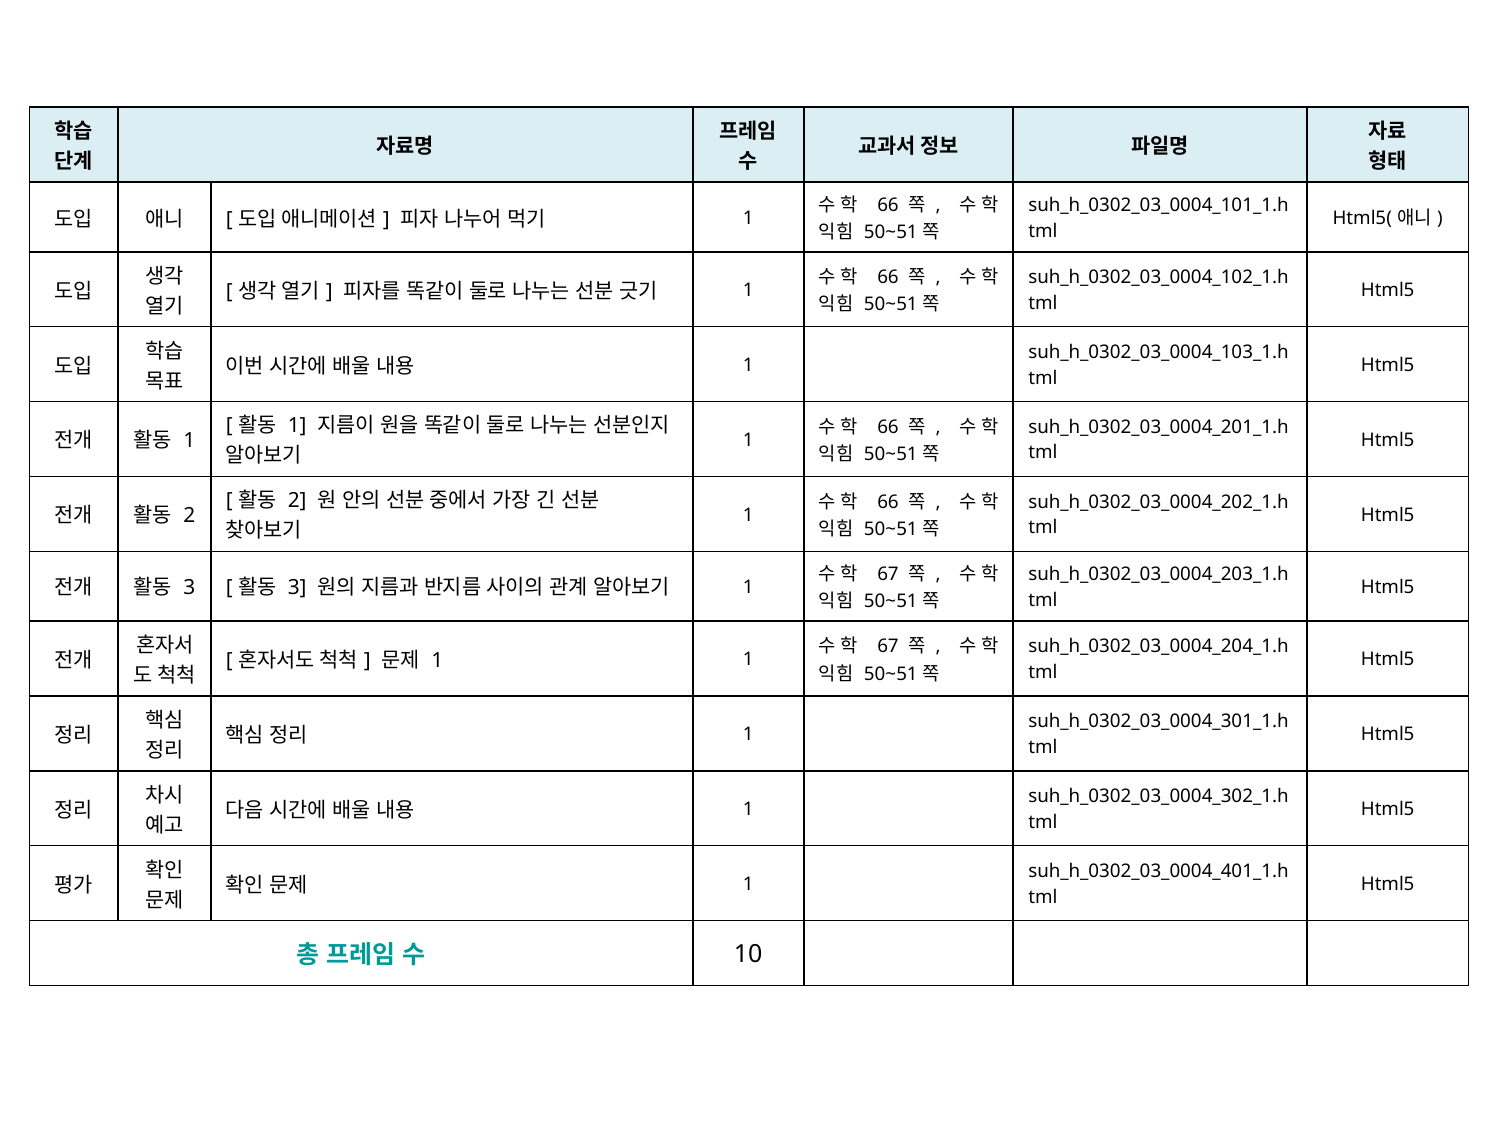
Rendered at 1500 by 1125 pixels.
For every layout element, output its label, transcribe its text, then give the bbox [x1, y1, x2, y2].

table_cell 다음 시간에 배울 내용 [212, 772, 692, 845]
table_cell 정리 [30, 772, 117, 845]
table_header 학습 단계 [30, 108, 117, 181]
table_cell [활동 2] 원 안의 선분 중에서 가장 긴 선분 찾아보기 [212, 477, 692, 551]
table_cell Html5 [1308, 552, 1468, 620]
table_cell 수학 67쪽, 수학 익힘 50~51쪽 [805, 552, 1012, 620]
table_cell 활동 3 [119, 552, 210, 620]
table_cell 10 [694, 921, 803, 985]
table_cell 1 [694, 622, 803, 695]
table_cell Html5 [1308, 697, 1468, 770]
table_header 파일명 [1014, 108, 1306, 181]
table_cell Html5 [1308, 846, 1468, 920]
table_cell 확인 문제 [212, 846, 692, 920]
table_cell suh_h_0302_03_0004_401_1.html [1014, 846, 1306, 920]
table_cell 1 [694, 327, 803, 401]
table_cell 도입 [30, 327, 117, 401]
table_header 교과서 정보 [805, 108, 1012, 181]
table_cell 도입 [30, 183, 117, 251]
table_cell 핵심 정리 [212, 697, 692, 770]
table_cell 1 [694, 253, 803, 326]
table_cell 1 [694, 477, 803, 551]
table_cell [혼자서도 척척] 문제 1 [212, 622, 692, 695]
table_cell [1014, 921, 1306, 985]
table_cell 수학 66쪽, 수학 익힘 50~51쪽 [805, 402, 1012, 476]
table_cell 활동 2 [119, 477, 210, 551]
table_cell Html5 [1308, 327, 1468, 401]
table_cell 1 [694, 552, 803, 620]
table_cell suh_h_0302_03_0004_204_1.html [1014, 622, 1306, 695]
table_cell 활동 1 [119, 402, 210, 476]
table_cell [활동 1] 지름이 원을 똑같이 둘로 나누는 선분인지 알아보기 [212, 402, 692, 476]
table_cell 1 [694, 772, 803, 845]
table_cell suh_h_0302_03_0004_301_1.html [1014, 697, 1306, 770]
table_header 프레임 수 [694, 108, 803, 181]
table_cell 정리 [30, 697, 117, 770]
table_cell Html5 [1308, 622, 1468, 695]
table_cell suh_h_0302_03_0004_203_1.html [1014, 552, 1306, 620]
table_cell [805, 846, 1012, 920]
table_cell 혼자서도 척척 [119, 622, 210, 695]
table_header 자료 형태 [1308, 108, 1468, 181]
table_cell [생각 열기] 피자를 똑같이 둘로 나누는 선분 긋기 [212, 253, 692, 326]
table_cell 학습 목표 [119, 327, 210, 401]
table_cell Html5(애니) [1308, 183, 1468, 251]
table_cell suh_h_0302_03_0004_103_1.html [1014, 327, 1306, 401]
table_cell [1308, 921, 1468, 985]
table_cell [805, 921, 1012, 985]
table_cell [활동 3] 원의 지름과 반지름 사이의 관계 알아보기 [212, 552, 692, 620]
table_cell 전개 [30, 552, 117, 620]
table_cell 1 [694, 846, 803, 920]
table_cell 전개 [30, 622, 117, 695]
table_cell 생각 열기 [119, 253, 210, 326]
table_header 자료명 [119, 108, 692, 181]
table_cell [805, 772, 1012, 845]
table_cell 1 [694, 183, 803, 251]
table_cell 차시 예고 [119, 772, 210, 845]
table_cell Html5 [1308, 772, 1468, 845]
table_cell 전개 [30, 402, 117, 476]
table_cell 1 [694, 697, 803, 770]
table_cell 수학 66쪽, 수학 익힘 50~51쪽 [805, 477, 1012, 551]
table_cell 애니 [119, 183, 210, 251]
table_cell 총 프레임 수 [30, 921, 692, 985]
table_cell 수학 67쪽, 수학 익힘 50~51쪽 [805, 622, 1012, 695]
table_cell suh_h_0302_03_0004_101_1.html [1014, 183, 1306, 251]
table_cell suh_h_0302_03_0004_102_1.html [1014, 253, 1306, 326]
table_cell 수학 66쪽, 수학 익힘 50~51쪽 [805, 253, 1012, 326]
table_cell 확인 문제 [119, 846, 210, 920]
table_cell 평가 [30, 846, 117, 920]
table_cell [도입 애니메이션] 피자 나누어 먹기 [212, 183, 692, 251]
table_cell suh_h_0302_03_0004_202_1.html [1014, 477, 1306, 551]
table_cell [805, 697, 1012, 770]
table_cell Html5 [1308, 253, 1468, 326]
table_cell [805, 327, 1012, 401]
table_cell Html5 [1308, 477, 1468, 551]
table_cell Html5 [1308, 402, 1468, 476]
table_cell 전개 [30, 477, 117, 551]
table_cell suh_h_0302_03_0004_302_1.html [1014, 772, 1306, 845]
table_cell 도입 [30, 253, 117, 326]
table_cell 이번 시간에 배울 내용 [212, 327, 692, 401]
table_cell 핵심 정리 [119, 697, 210, 770]
table_cell 수학 66쪽, 수학 익힘 50~51쪽 [805, 183, 1012, 251]
table_cell suh_h_0302_03_0004_201_1.html [1014, 402, 1306, 476]
table_cell 1 [694, 402, 803, 476]
